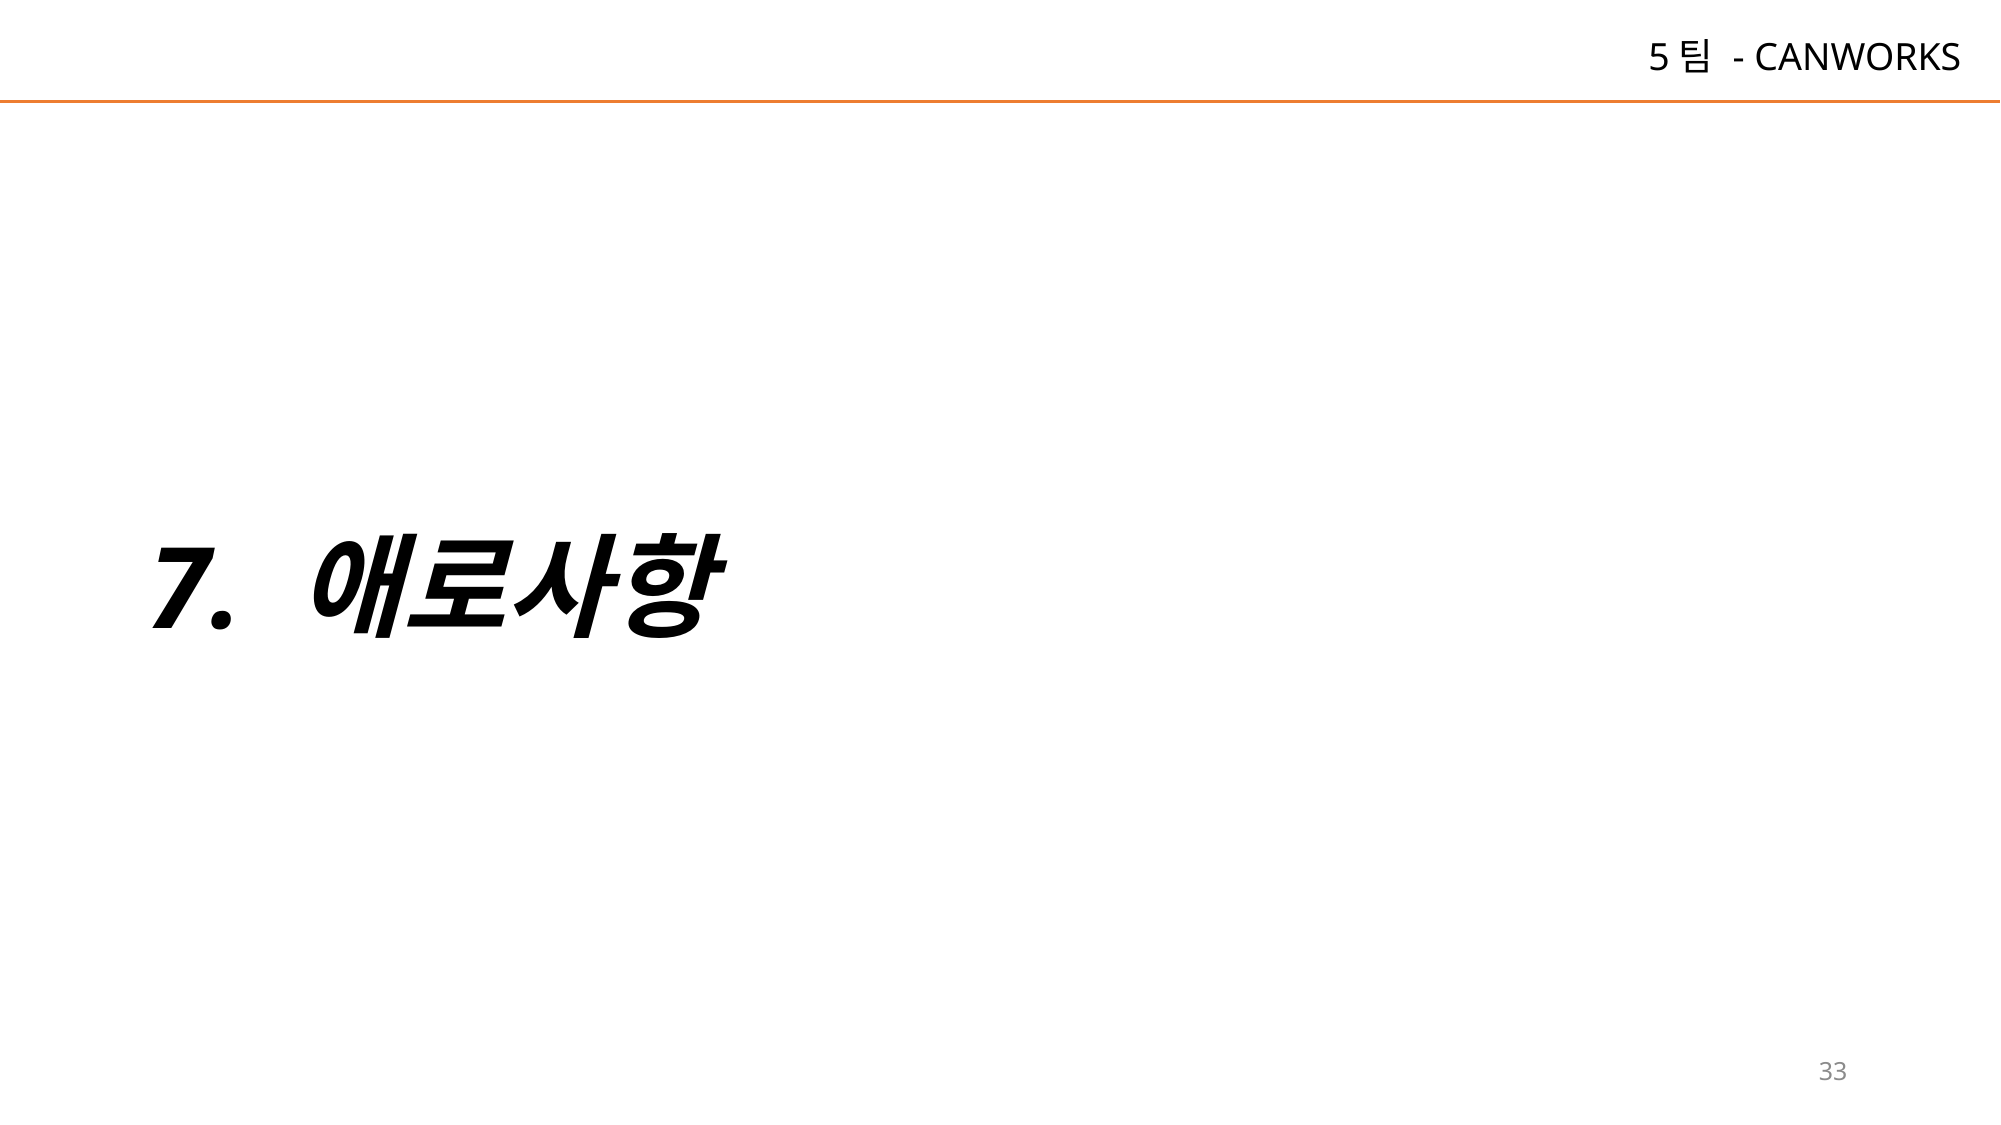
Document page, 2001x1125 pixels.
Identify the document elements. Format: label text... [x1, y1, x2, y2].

slide_number 33 [1412, 1042, 1863, 1103]
text_box 5팀 - CANWORKS [1633, 25, 1977, 86]
text_box 7. 애로사항 [133, 509, 1847, 659]
